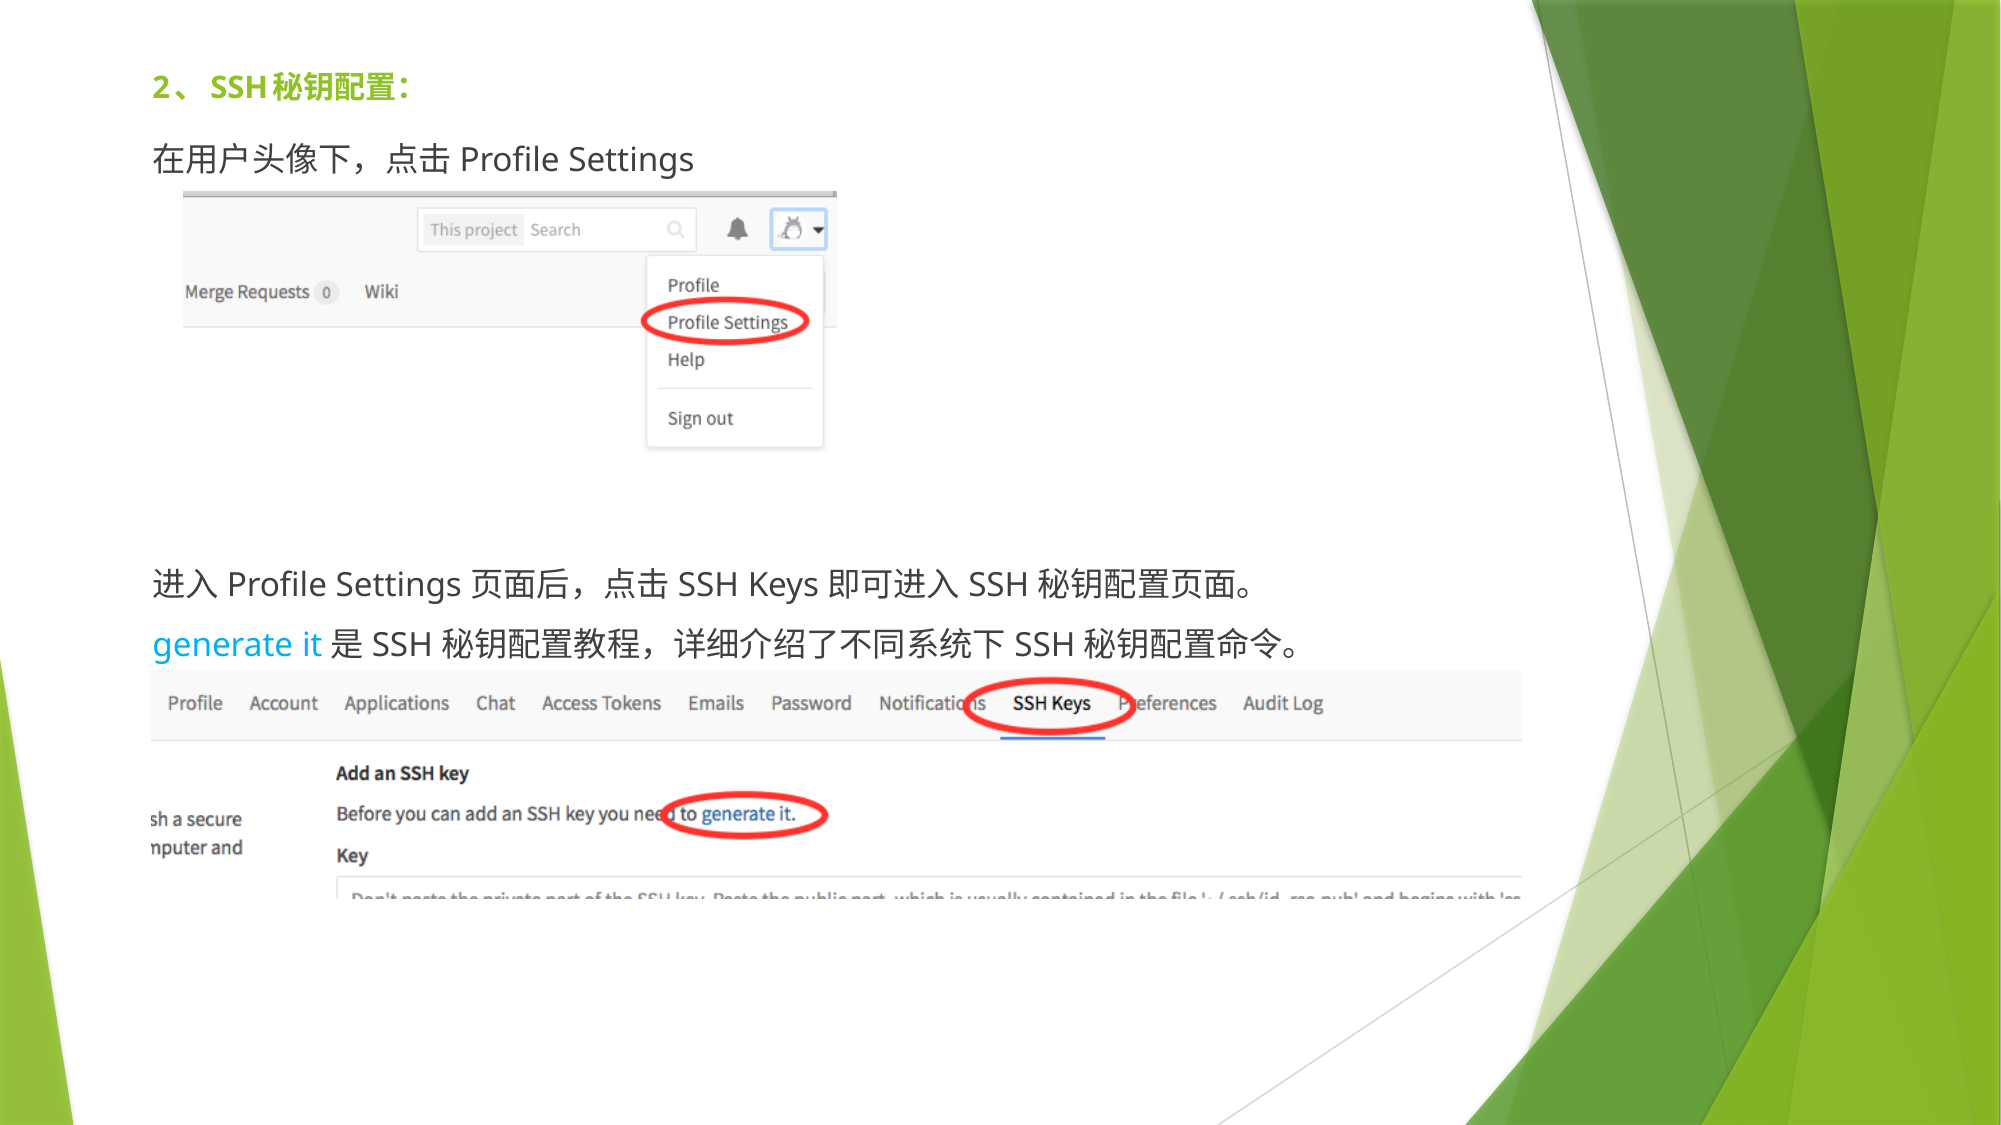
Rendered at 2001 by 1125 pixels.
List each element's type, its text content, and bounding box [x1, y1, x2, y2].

picture [150, 670, 1522, 899]
title 2、SSH秘钥配置： [137, 59, 1863, 113]
picture [182, 191, 837, 453]
list 在用户头像下，点击Profile Settings 进入Profile Settings页面后，点击SSH Keys即可进入SSH秘钥配置页面。 generate it是SSH秘钥配置教程，详细介绍了不同系统下SSH秘钥配置命令。 [137, 130, 1863, 1014]
